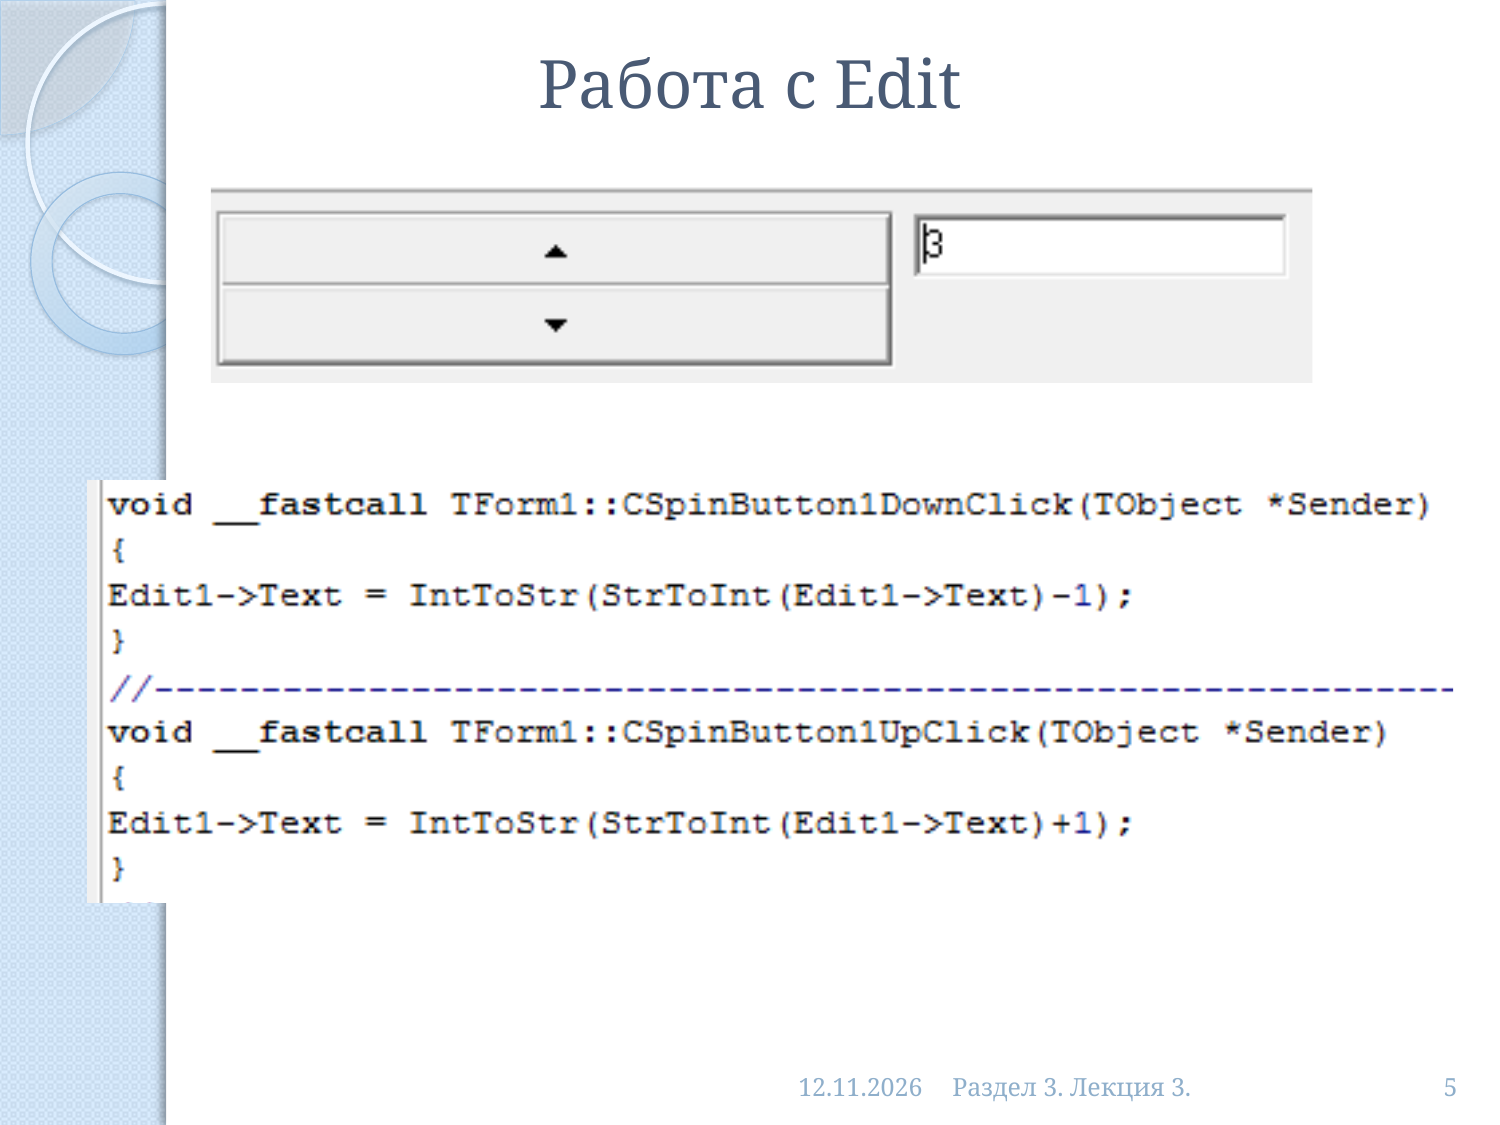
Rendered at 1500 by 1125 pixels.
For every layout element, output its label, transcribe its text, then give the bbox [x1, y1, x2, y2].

picture [86, 480, 1454, 903]
footer Раздел 3. Лекция 3. [938, 1034, 1413, 1113]
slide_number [587, 1034, 938, 1113]
picture [210, 187, 1313, 384]
text_box Работа с Edit [316, 11, 1184, 153]
slide_number 5 [1413, 1034, 1488, 1113]
